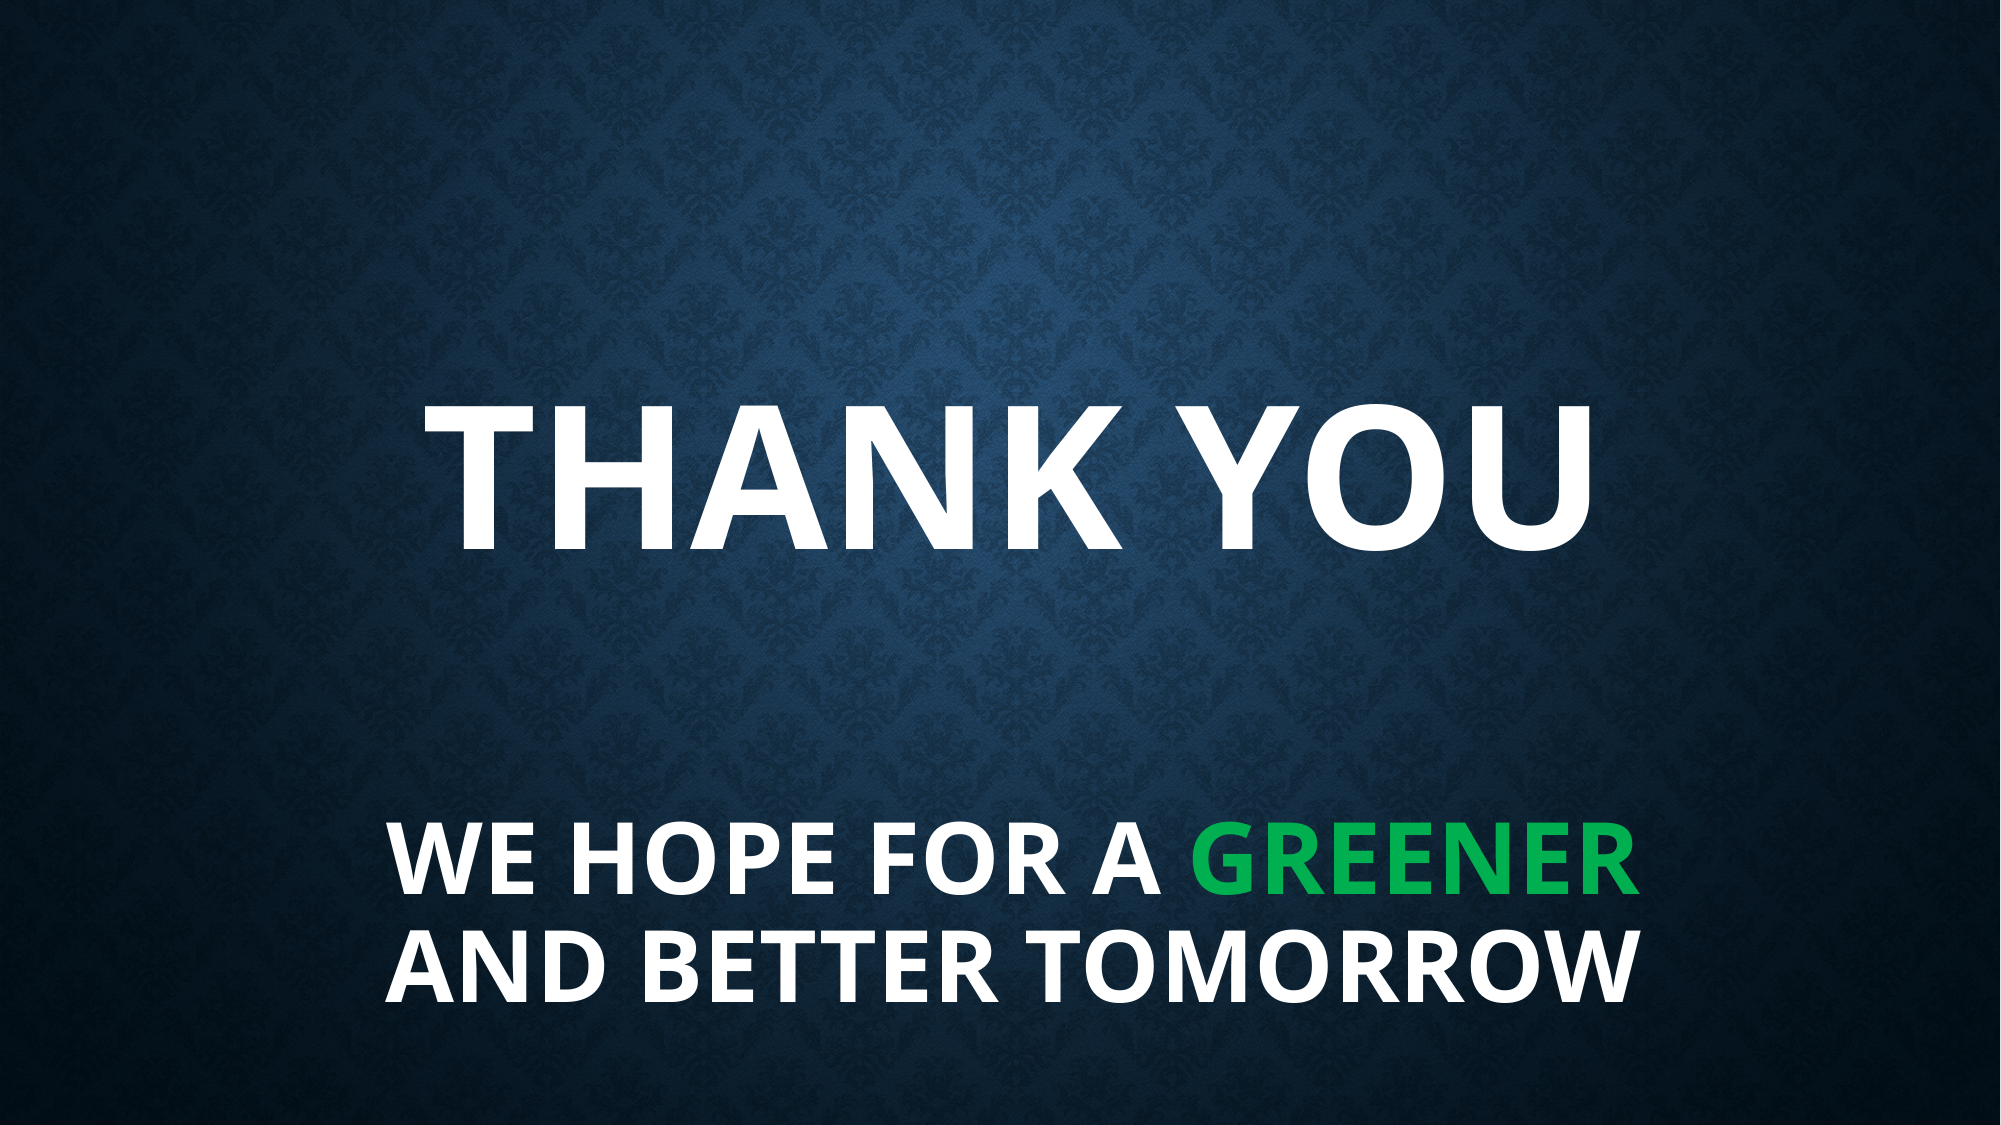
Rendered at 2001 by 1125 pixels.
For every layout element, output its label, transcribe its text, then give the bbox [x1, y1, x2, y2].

title Thank You we hope for a greener and better tomorrow [301, 391, 1727, 1011]
